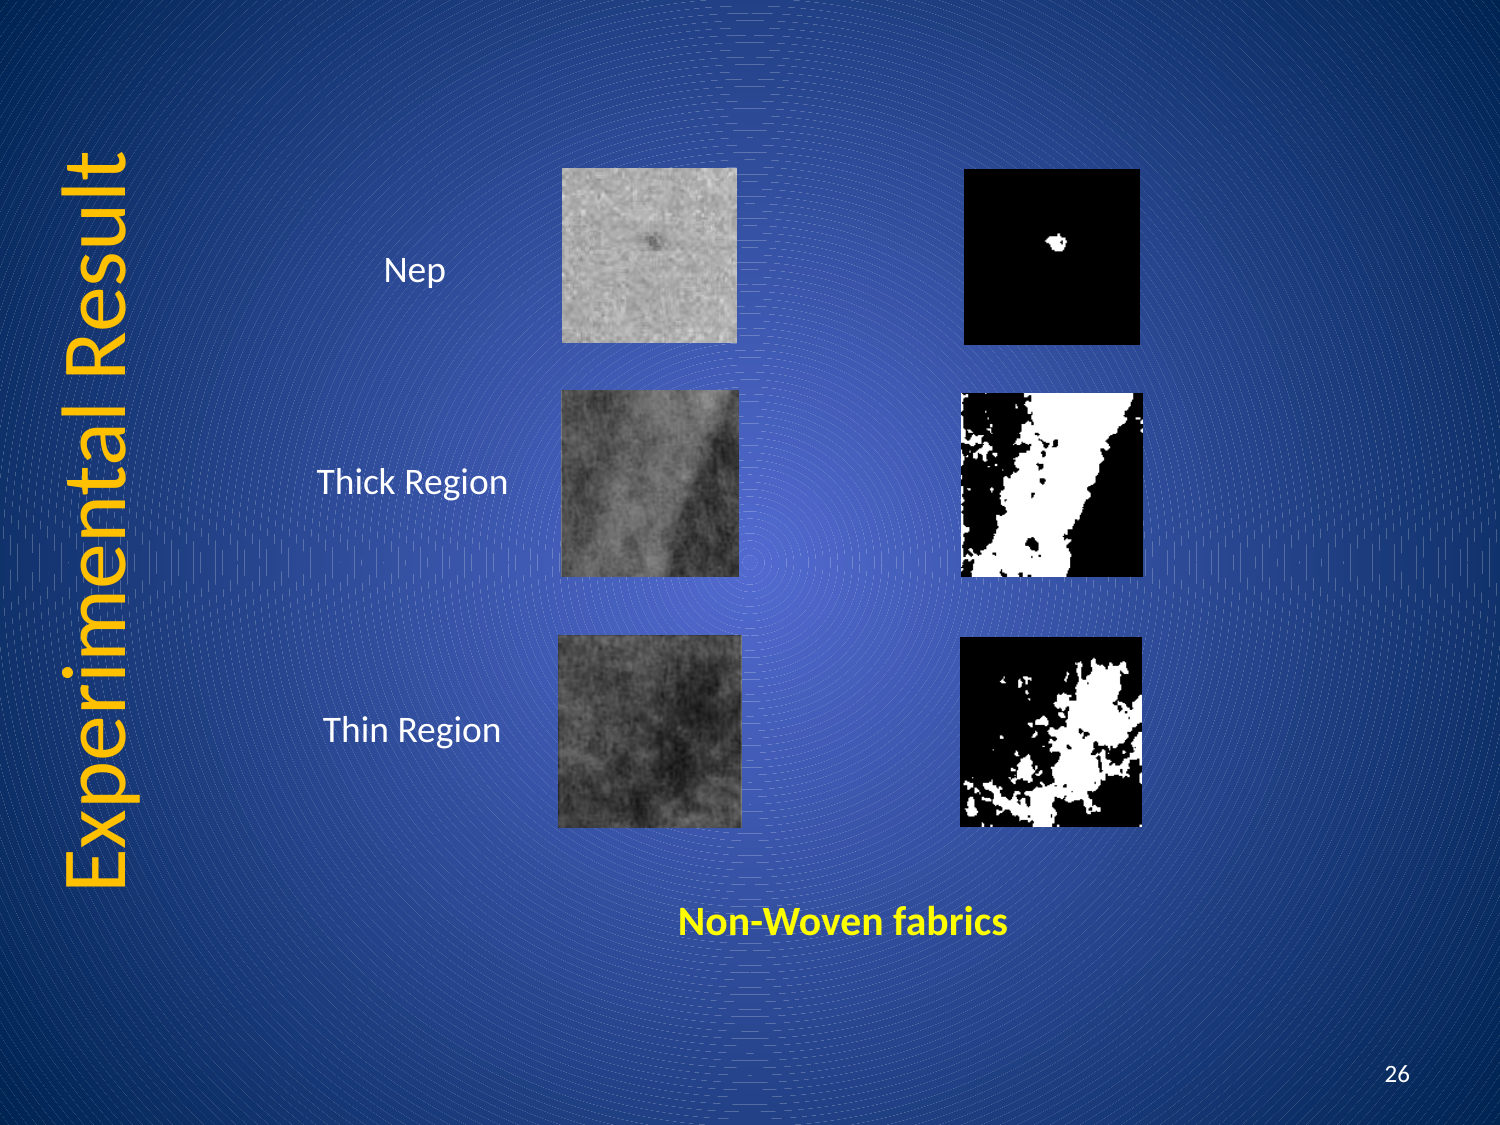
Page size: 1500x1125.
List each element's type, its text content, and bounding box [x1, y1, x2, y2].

slide_number 26 [1074, 1042, 1425, 1103]
text_box Experimental Result [0, 0, 183, 1125]
picture [186, 166, 1500, 951]
